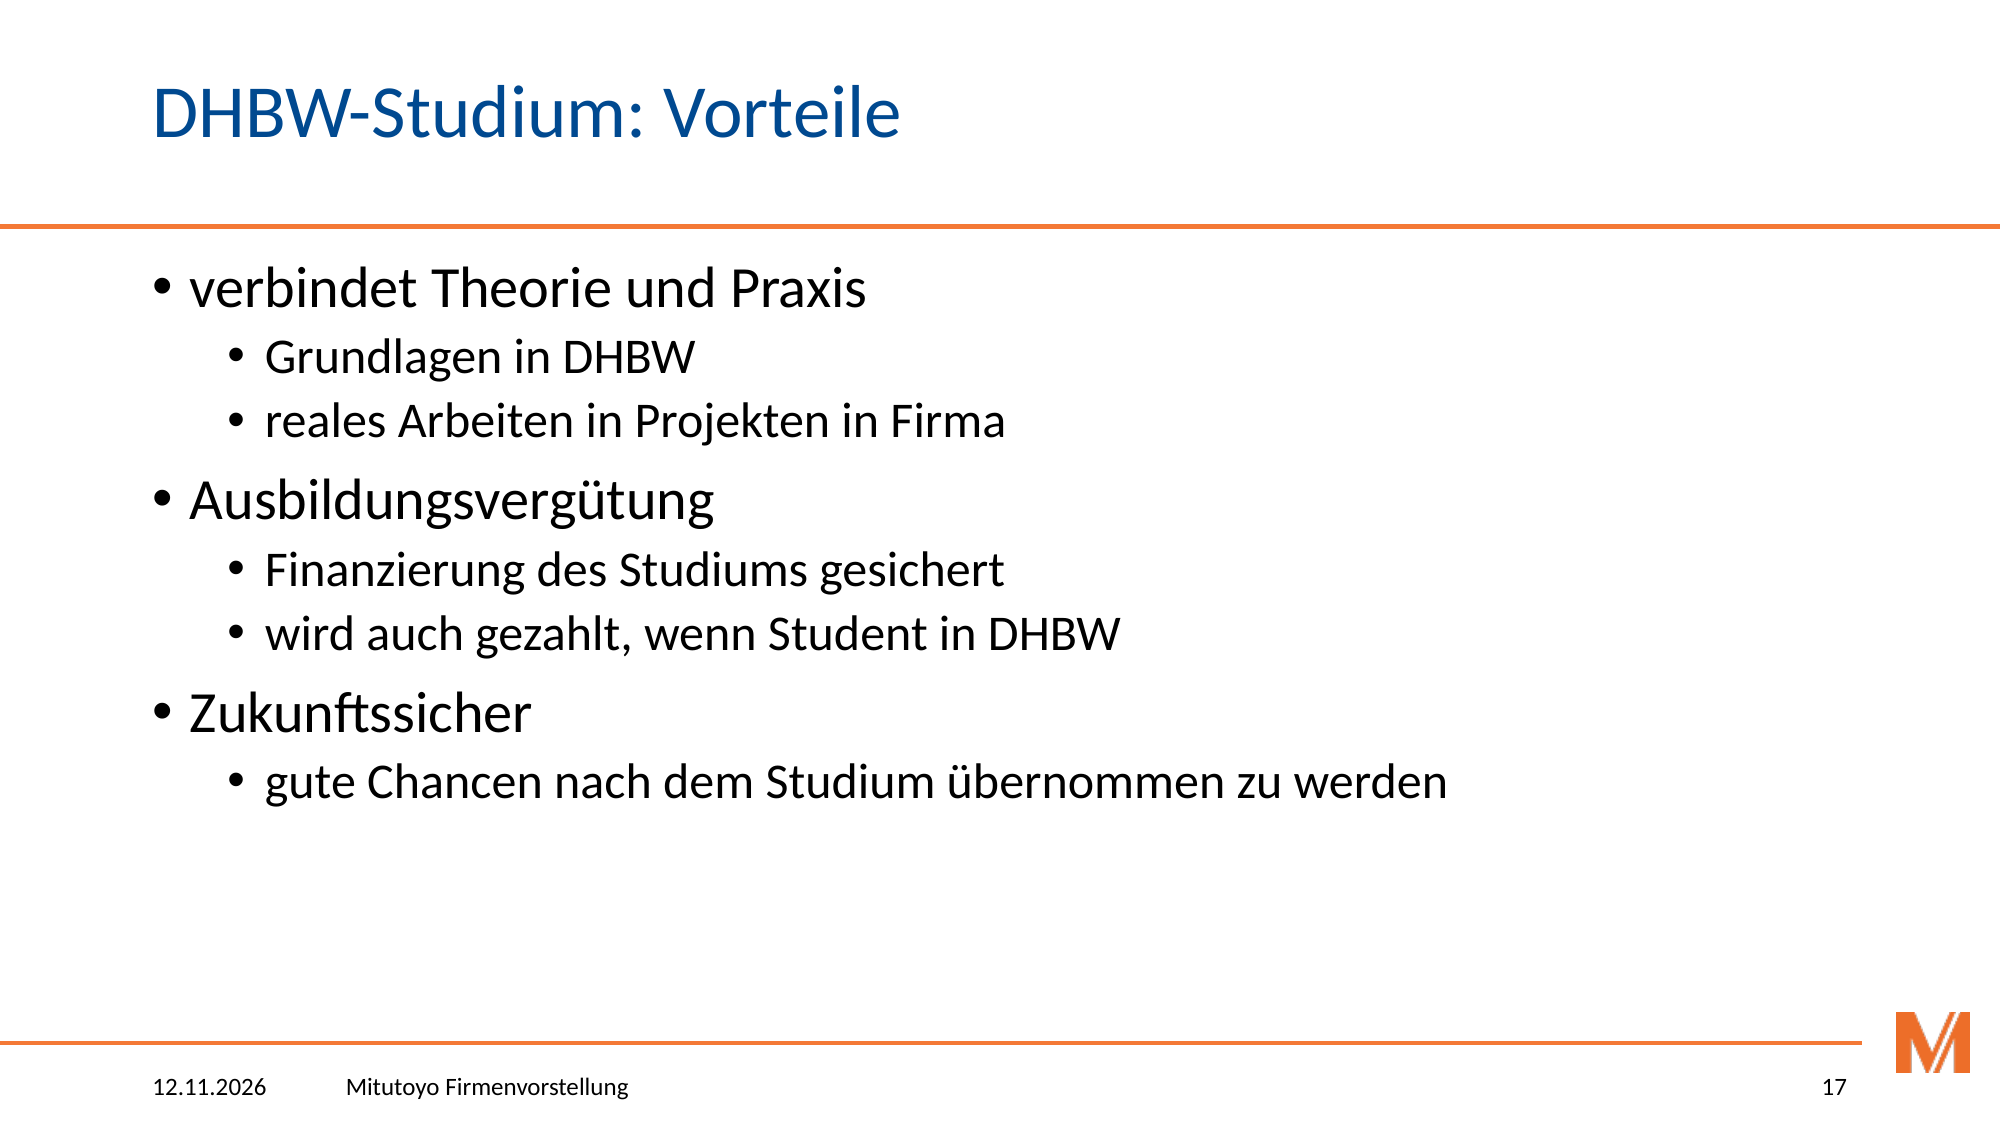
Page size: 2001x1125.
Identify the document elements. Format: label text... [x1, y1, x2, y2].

footer Mitutoyo Firmenvorstellung [330, 1055, 1721, 1116]
picture [1896, 1012, 1970, 1073]
slide_number 17 [1743, 1055, 1863, 1116]
title DHBW-Studium: Vorteile [137, 24, 1863, 203]
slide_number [137, 1055, 313, 1116]
list verbindet Theorie und Praxis Grundlagen in DHBW reales Arbeiten in Projekten in Firma Ausbildungsvergütung Finanzierung des Studiums gesichert wird auch gezahlt, wenn Student in DHBW Zukunftssicher gute Chancen nach dem Studium übernommen zu werden [137, 249, 1863, 1012]
